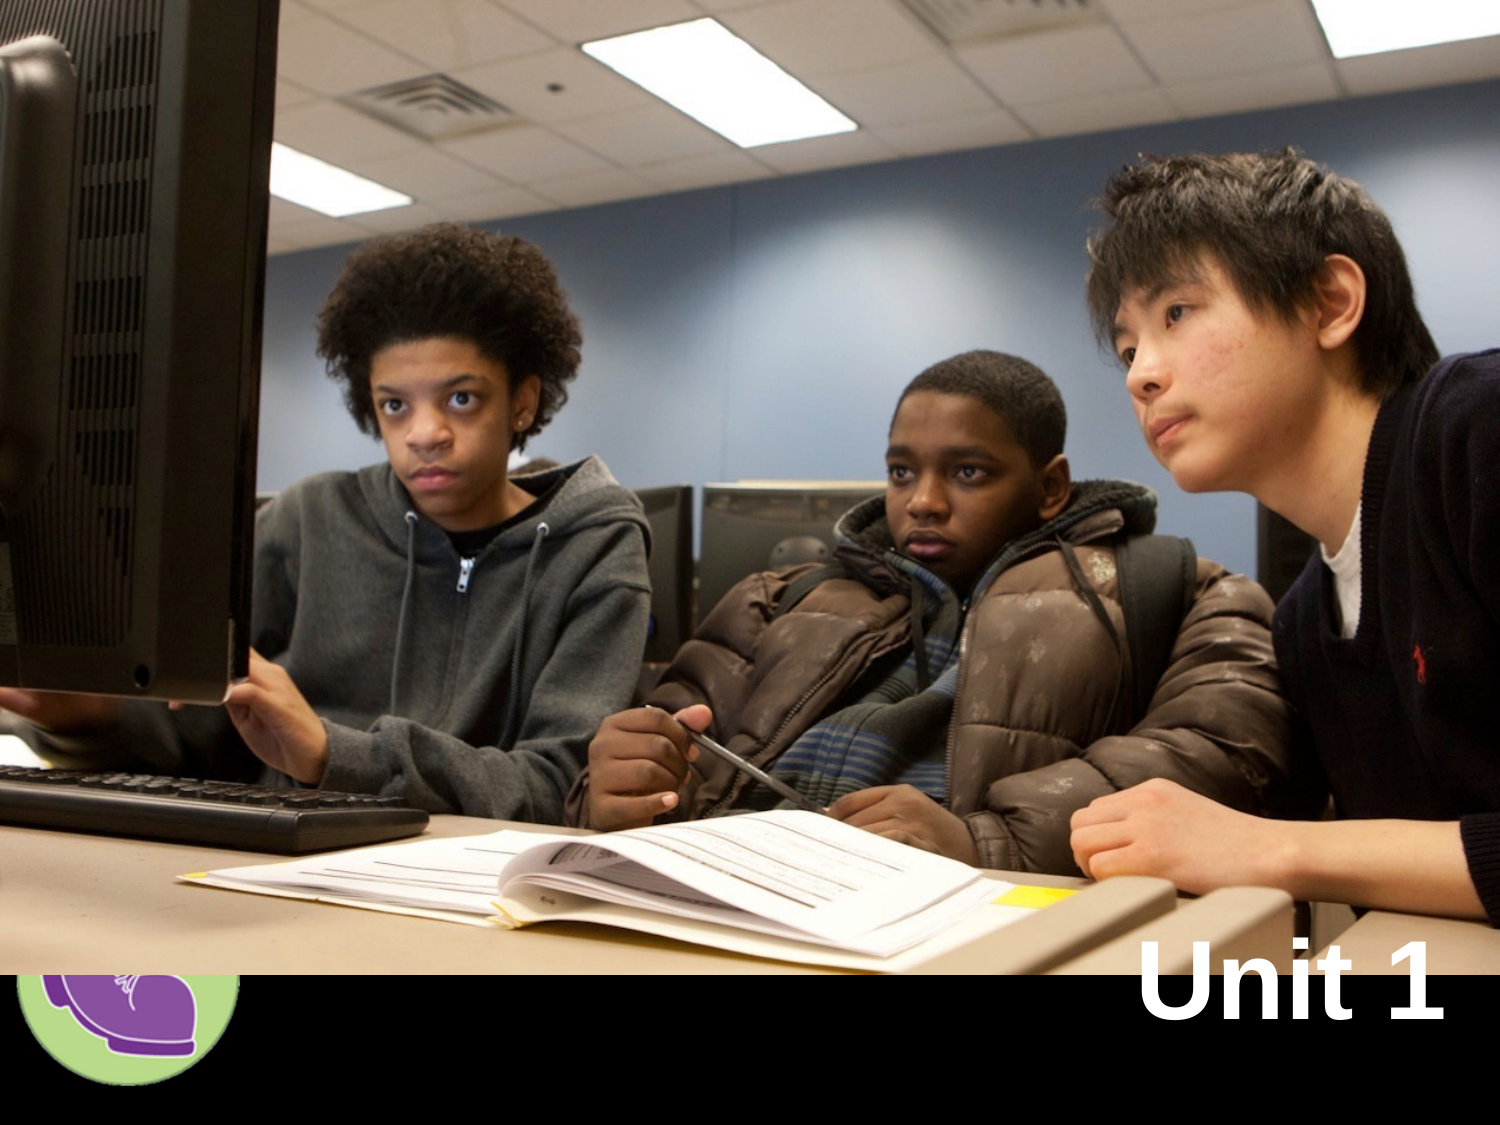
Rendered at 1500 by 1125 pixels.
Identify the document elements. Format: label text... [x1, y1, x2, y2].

title Unit 1 [37, 900, 1463, 1095]
picture [0, 0, 1500, 1091]
